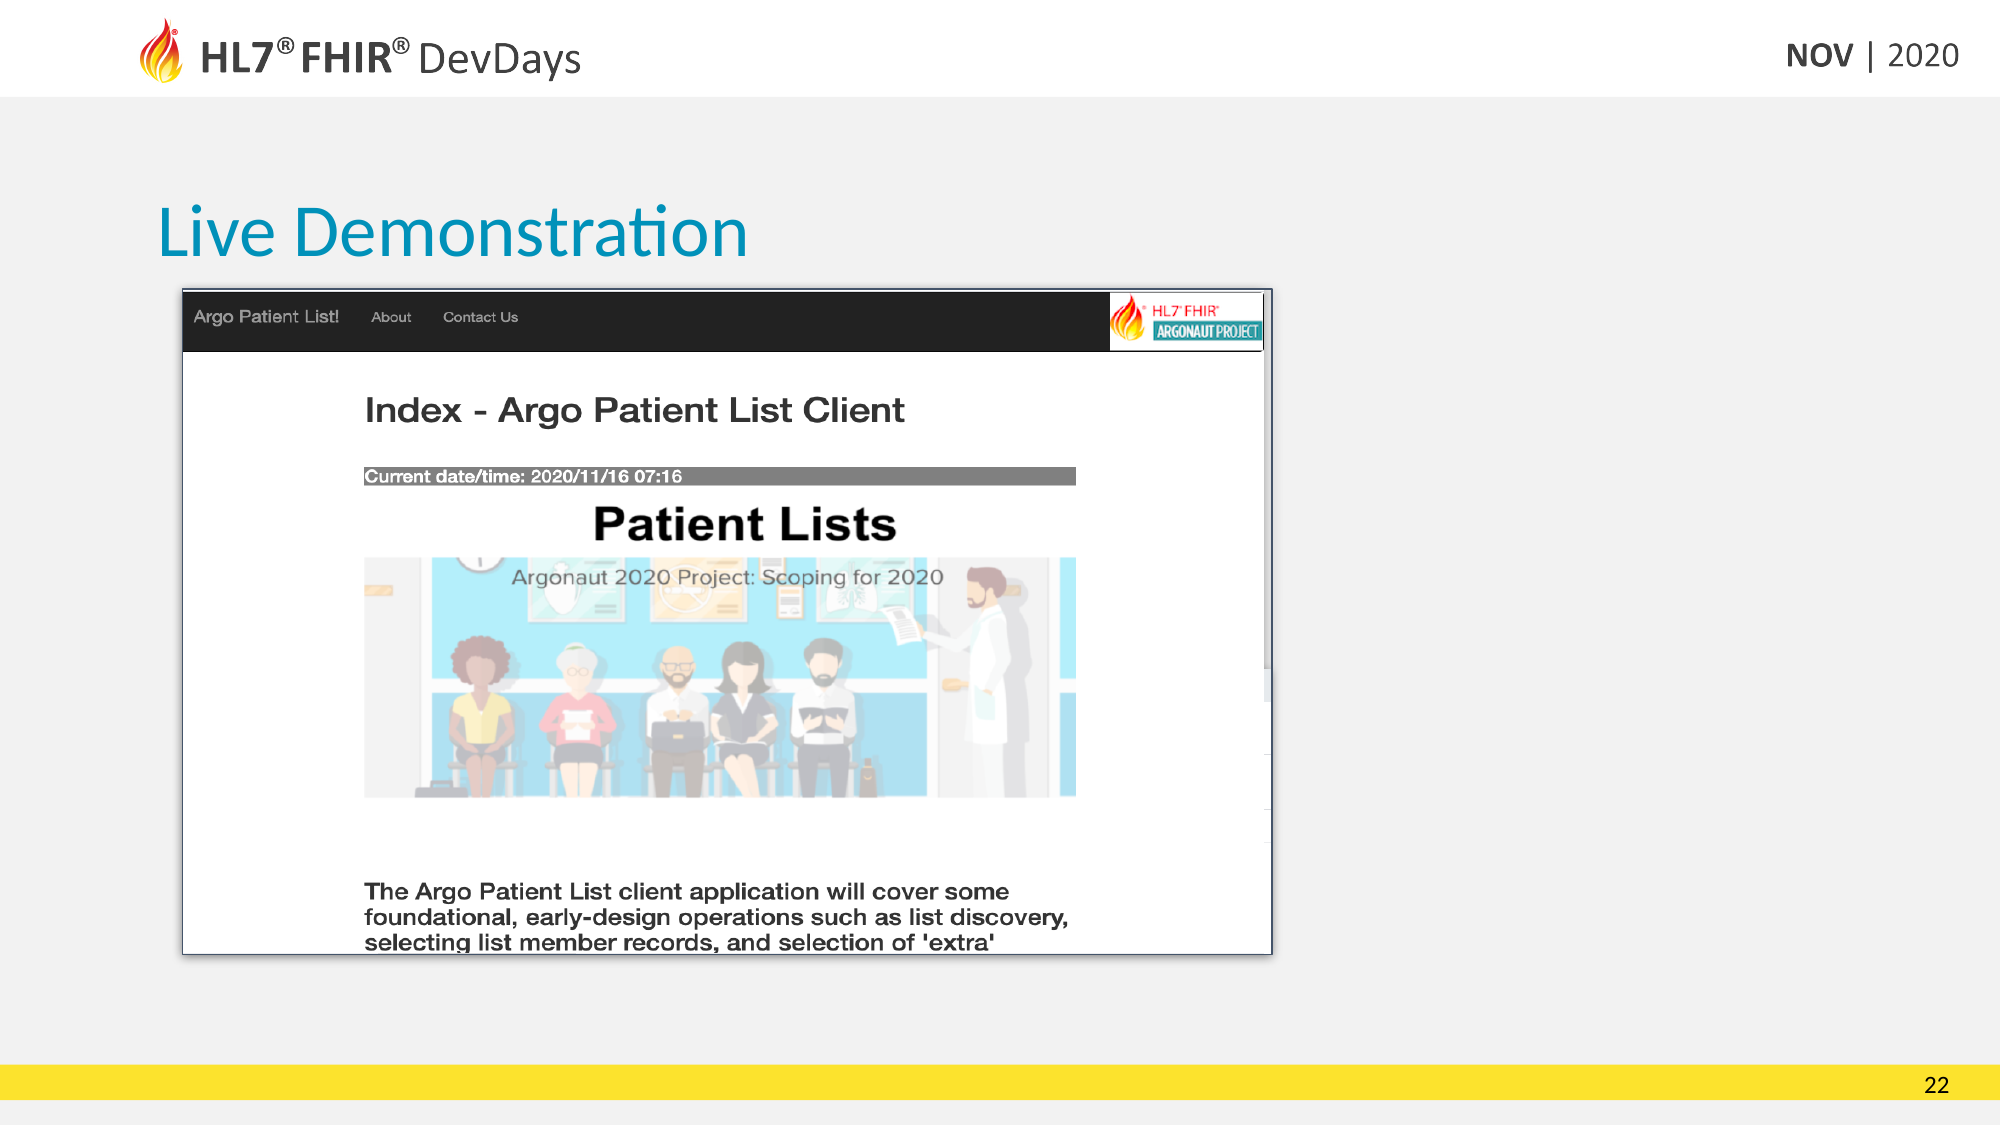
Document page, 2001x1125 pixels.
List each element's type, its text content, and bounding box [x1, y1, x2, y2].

picture [137, 13, 593, 85]
title Live Demonstration [137, 171, 1863, 317]
picture [183, 289, 1272, 954]
picture [1764, 10, 1979, 85]
